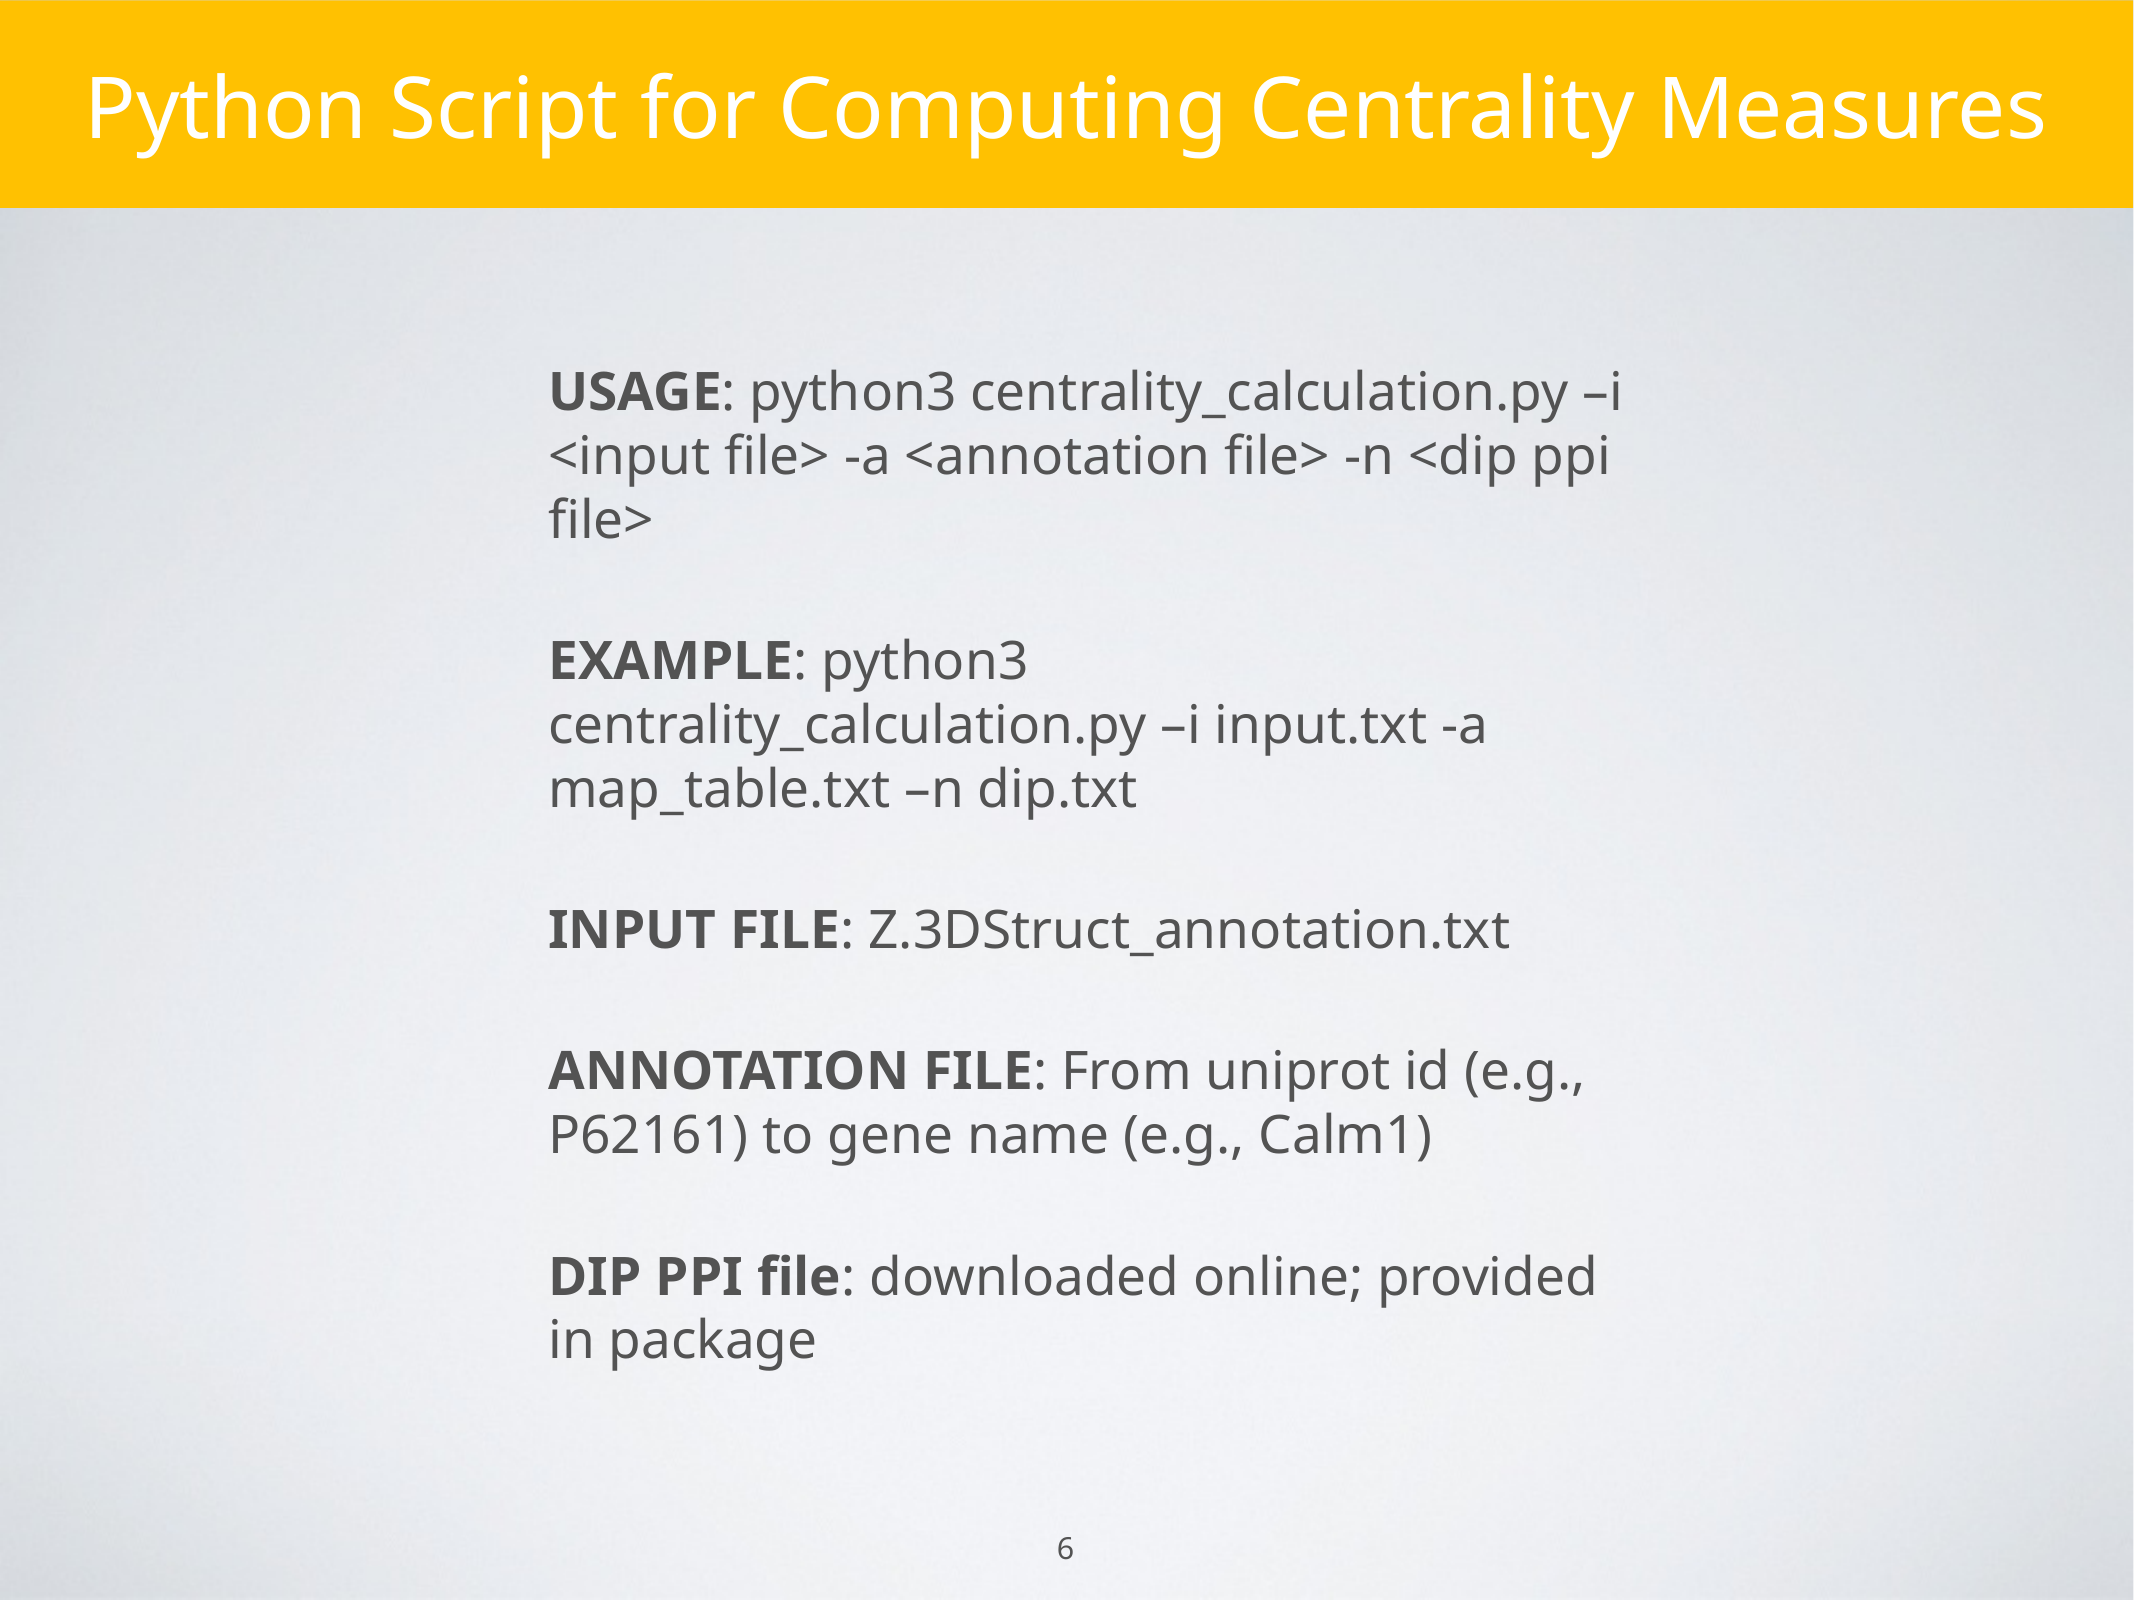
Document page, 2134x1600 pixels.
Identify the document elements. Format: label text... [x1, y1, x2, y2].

list USAGE: python3 centrality_calculation.py –i <input file> -a <annotation file> -n <dip ppi file> EXAMPLE: python3 centrality_calculation.py –i input.txt -a map_table.txt –n dip.txt INPUT FILE: Z.3DStruct_annotation.txt ANNOTATION FILE: From uniprot id (e.g., P62161) to gene name (e.g., Calm1) DIP PPI file: downloaded online; provided in package [539, 207, 1648, 1388]
text_box Python Script for Computing Centrality Measures [0, 0, 2134, 208]
slide_number 6 [1036, 1520, 1095, 1580]
picture [0, 208, 2134, 1600]
